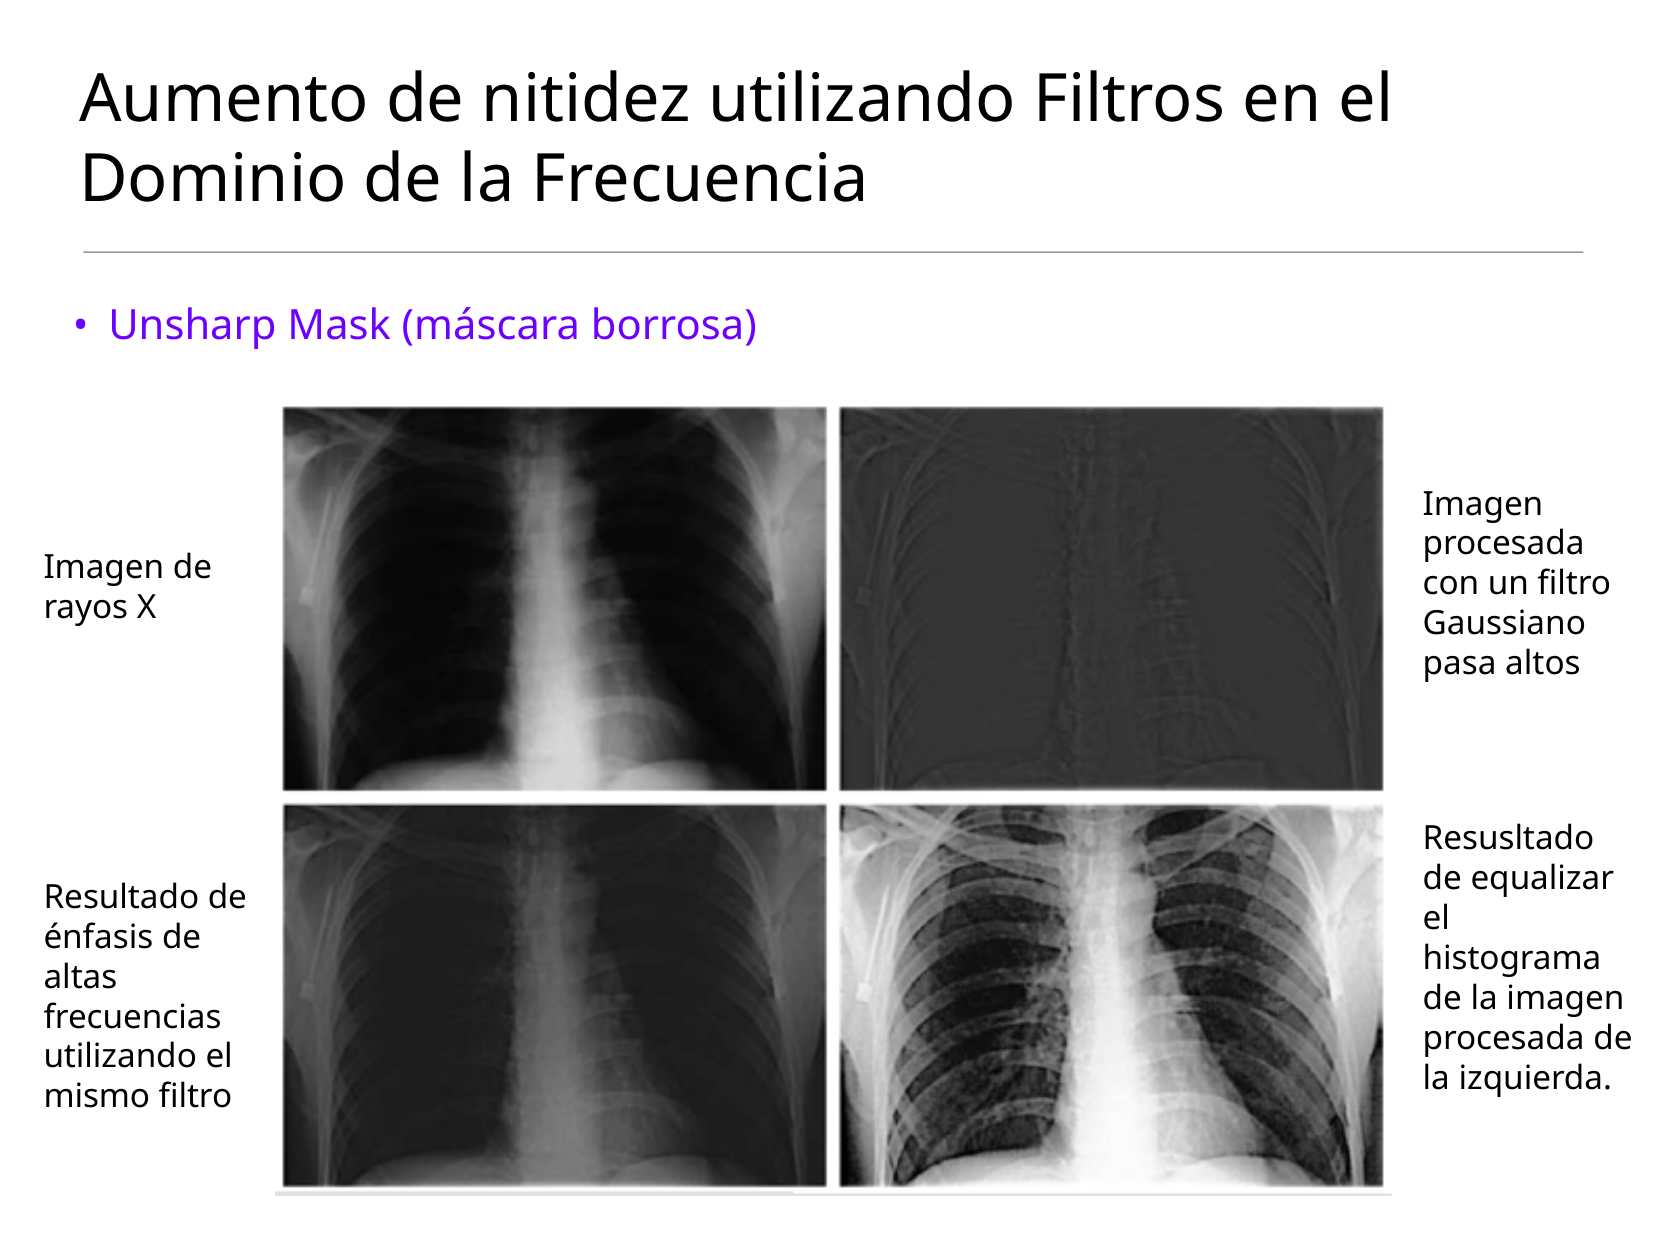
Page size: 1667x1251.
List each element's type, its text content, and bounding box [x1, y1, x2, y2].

text_box Unsharp Mask (máscara borrosa) [72, 297, 1594, 1140]
text_box Imagen de rayos X [43, 537, 254, 625]
title Aumento de nitidez utilizando Filtros en el Dominio de la Frecuencia [72, 41, 1595, 222]
text_box Resusltado de equalizar el histograma de la imagen procesada de la izquierda. [1422, 858, 1633, 1096]
picture [274, 397, 1392, 1197]
text_box Resultado de énfasis de altas frecuencias utilizando el mismo filtro [43, 877, 254, 1115]
text_box Imagen procesada con un filtro Gaussiano pasa altos [1422, 481, 1633, 682]
